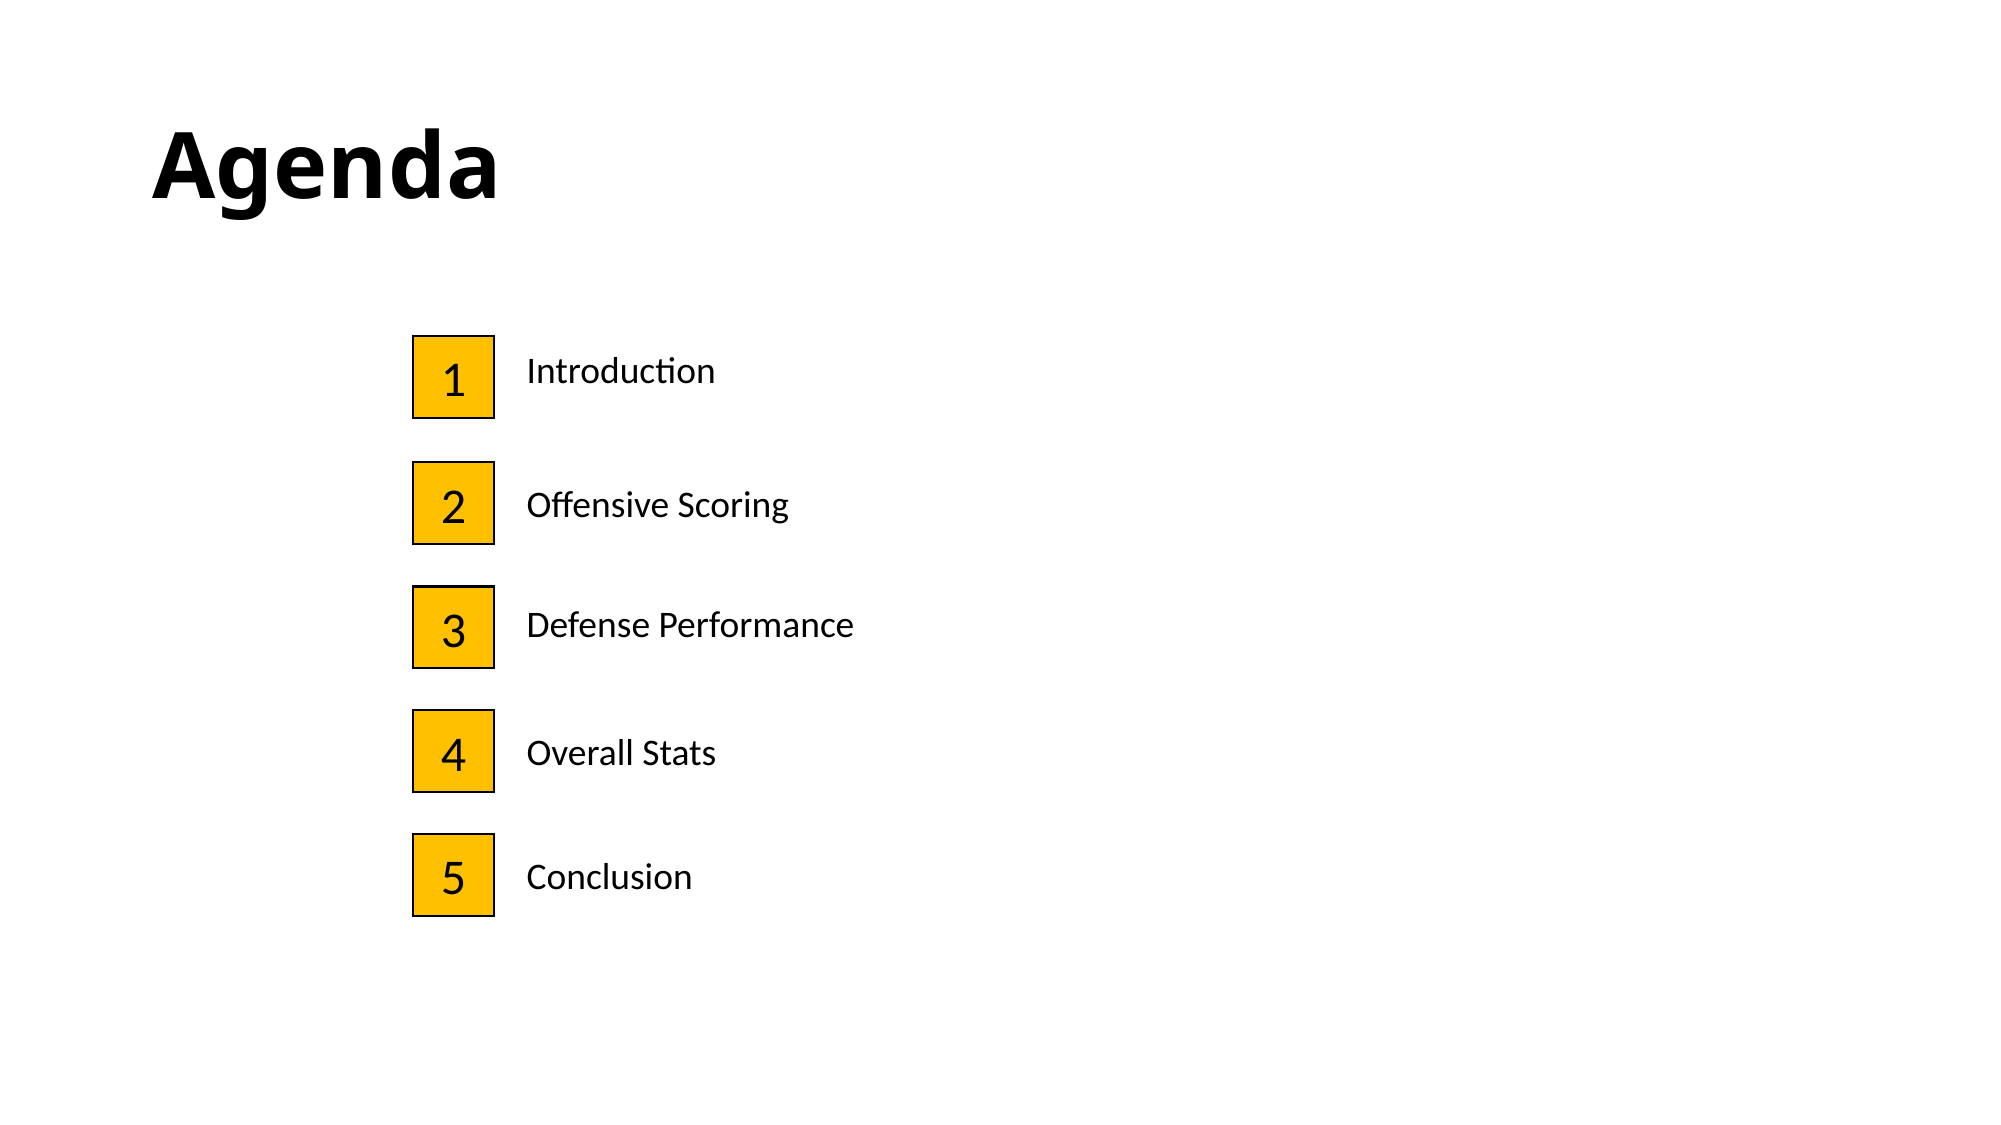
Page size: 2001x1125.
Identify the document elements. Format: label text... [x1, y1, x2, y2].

text_box Offensive Scoring [511, 472, 837, 533]
text_box 1 [412, 335, 495, 419]
text_box Overall Stats [511, 720, 837, 781]
text_box 4 [412, 709, 495, 793]
text_box 3 [412, 585, 495, 669]
text_box Introduction [511, 339, 837, 399]
text_box 5 [412, 833, 495, 917]
text_box Defense Performance [511, 592, 914, 653]
title Agenda [137, 59, 1863, 278]
text_box 2 [412, 461, 495, 545]
text_box Conclusion [511, 844, 837, 905]
